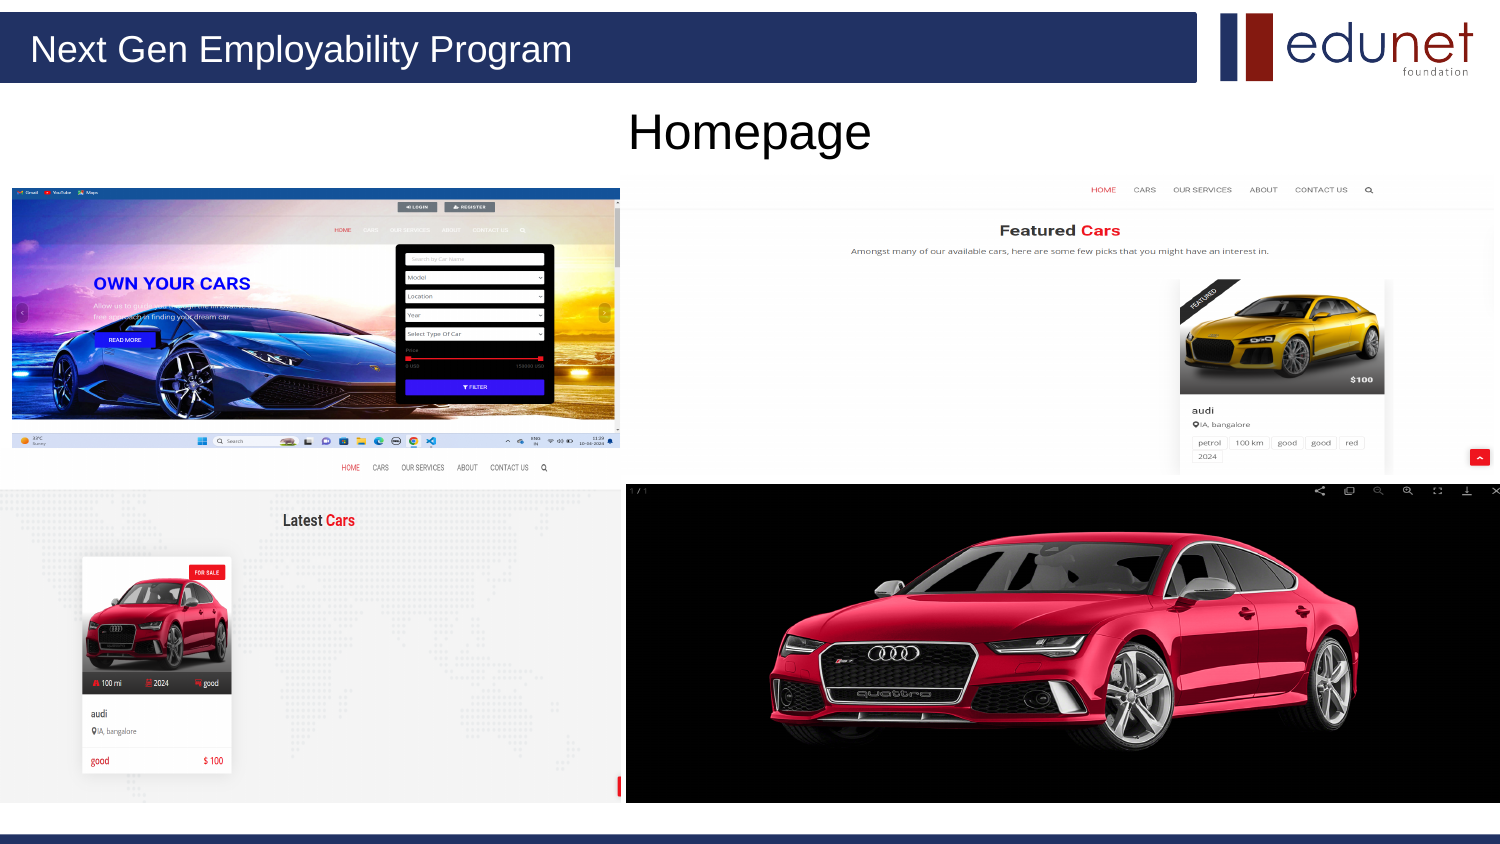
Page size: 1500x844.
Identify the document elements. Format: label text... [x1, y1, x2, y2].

title Homepage [25, 100, 1475, 175]
picture [626, 483, 1500, 803]
picture [0, 174, 1495, 803]
picture [1279, 14, 1482, 83]
